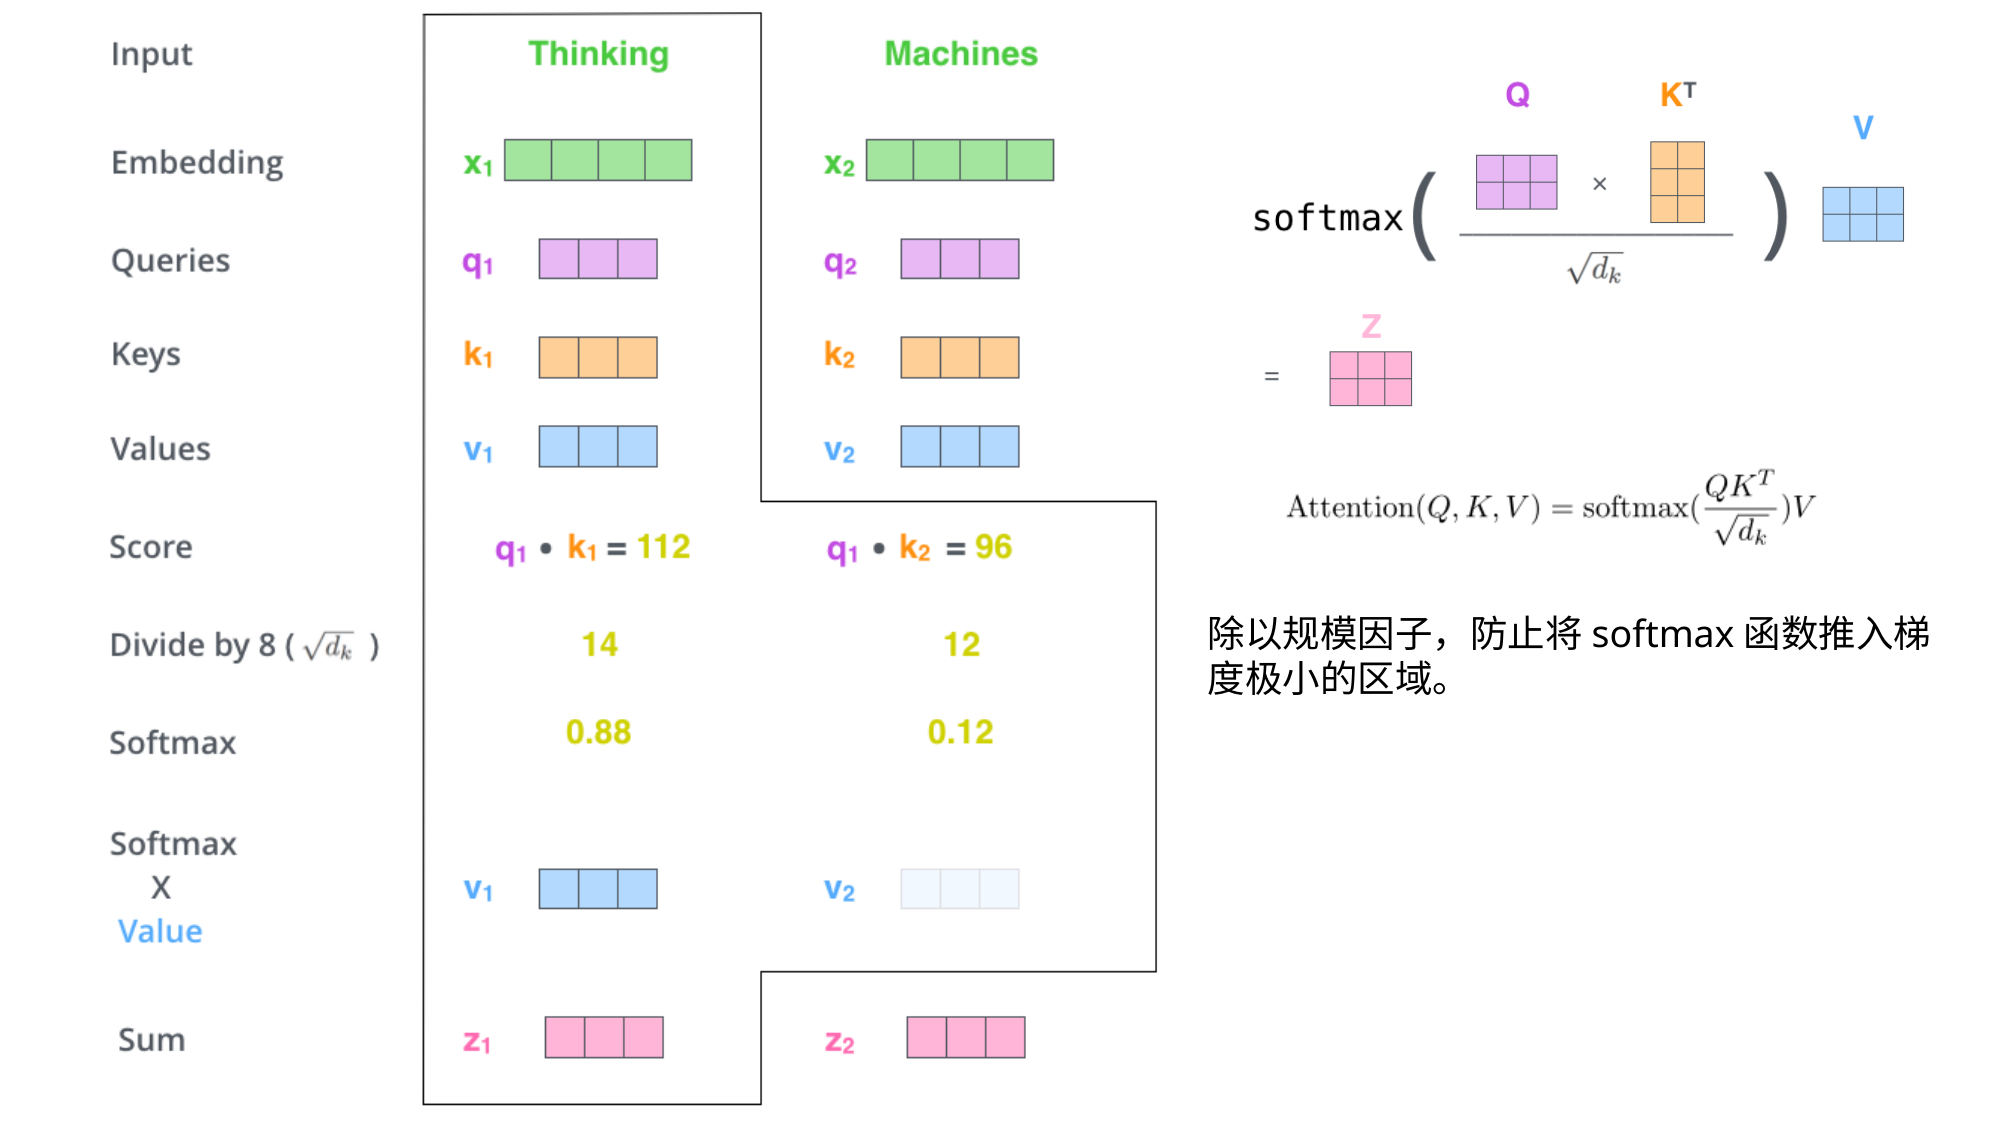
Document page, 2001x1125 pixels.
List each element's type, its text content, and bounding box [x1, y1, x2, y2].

picture [55, 0, 1931, 1125]
text_box 除以规模因子，防止将softmax函数推入梯度极小的区域。 [1240, 602, 1959, 708]
picture [1259, 460, 1846, 563]
